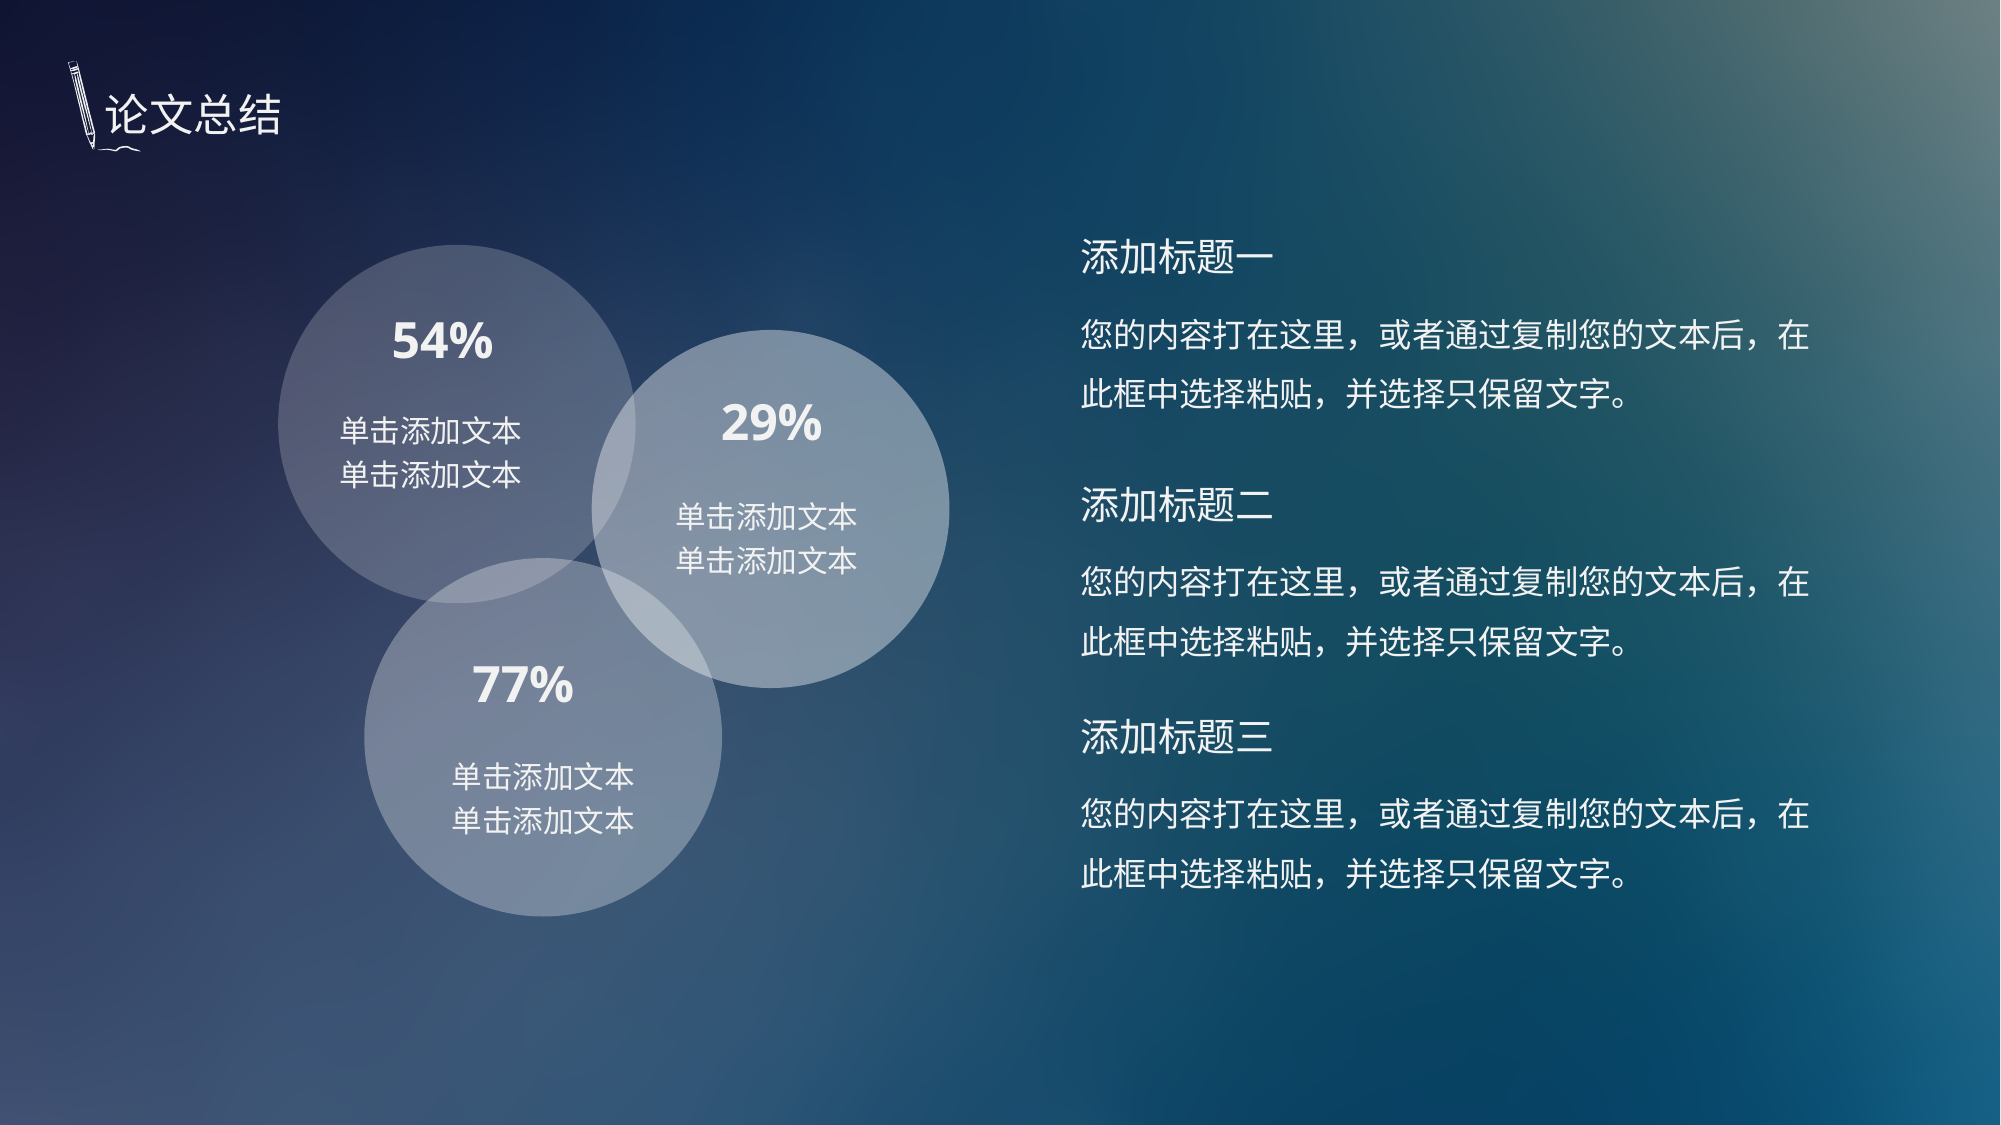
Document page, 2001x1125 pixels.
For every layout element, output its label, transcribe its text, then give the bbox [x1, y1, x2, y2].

text_box 论文总结 [141, 79, 475, 148]
text_box 77% [457, 645, 590, 720]
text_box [1065, 472, 1845, 670]
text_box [1065, 705, 1845, 903]
text_box [278, 244, 633, 601]
text_box 54% [376, 301, 509, 376]
picture [0, 0, 2001, 1125]
text_box [591, 329, 950, 689]
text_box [1065, 225, 1845, 423]
text_box 29% [706, 382, 838, 458]
text_box 单击添加文本 单击添加文本 [324, 397, 538, 501]
text_box 单击添加文本 单击添加文本 [660, 483, 874, 587]
text_box 单击添加文本 单击添加文本 [436, 743, 650, 847]
text_box [364, 558, 723, 917]
